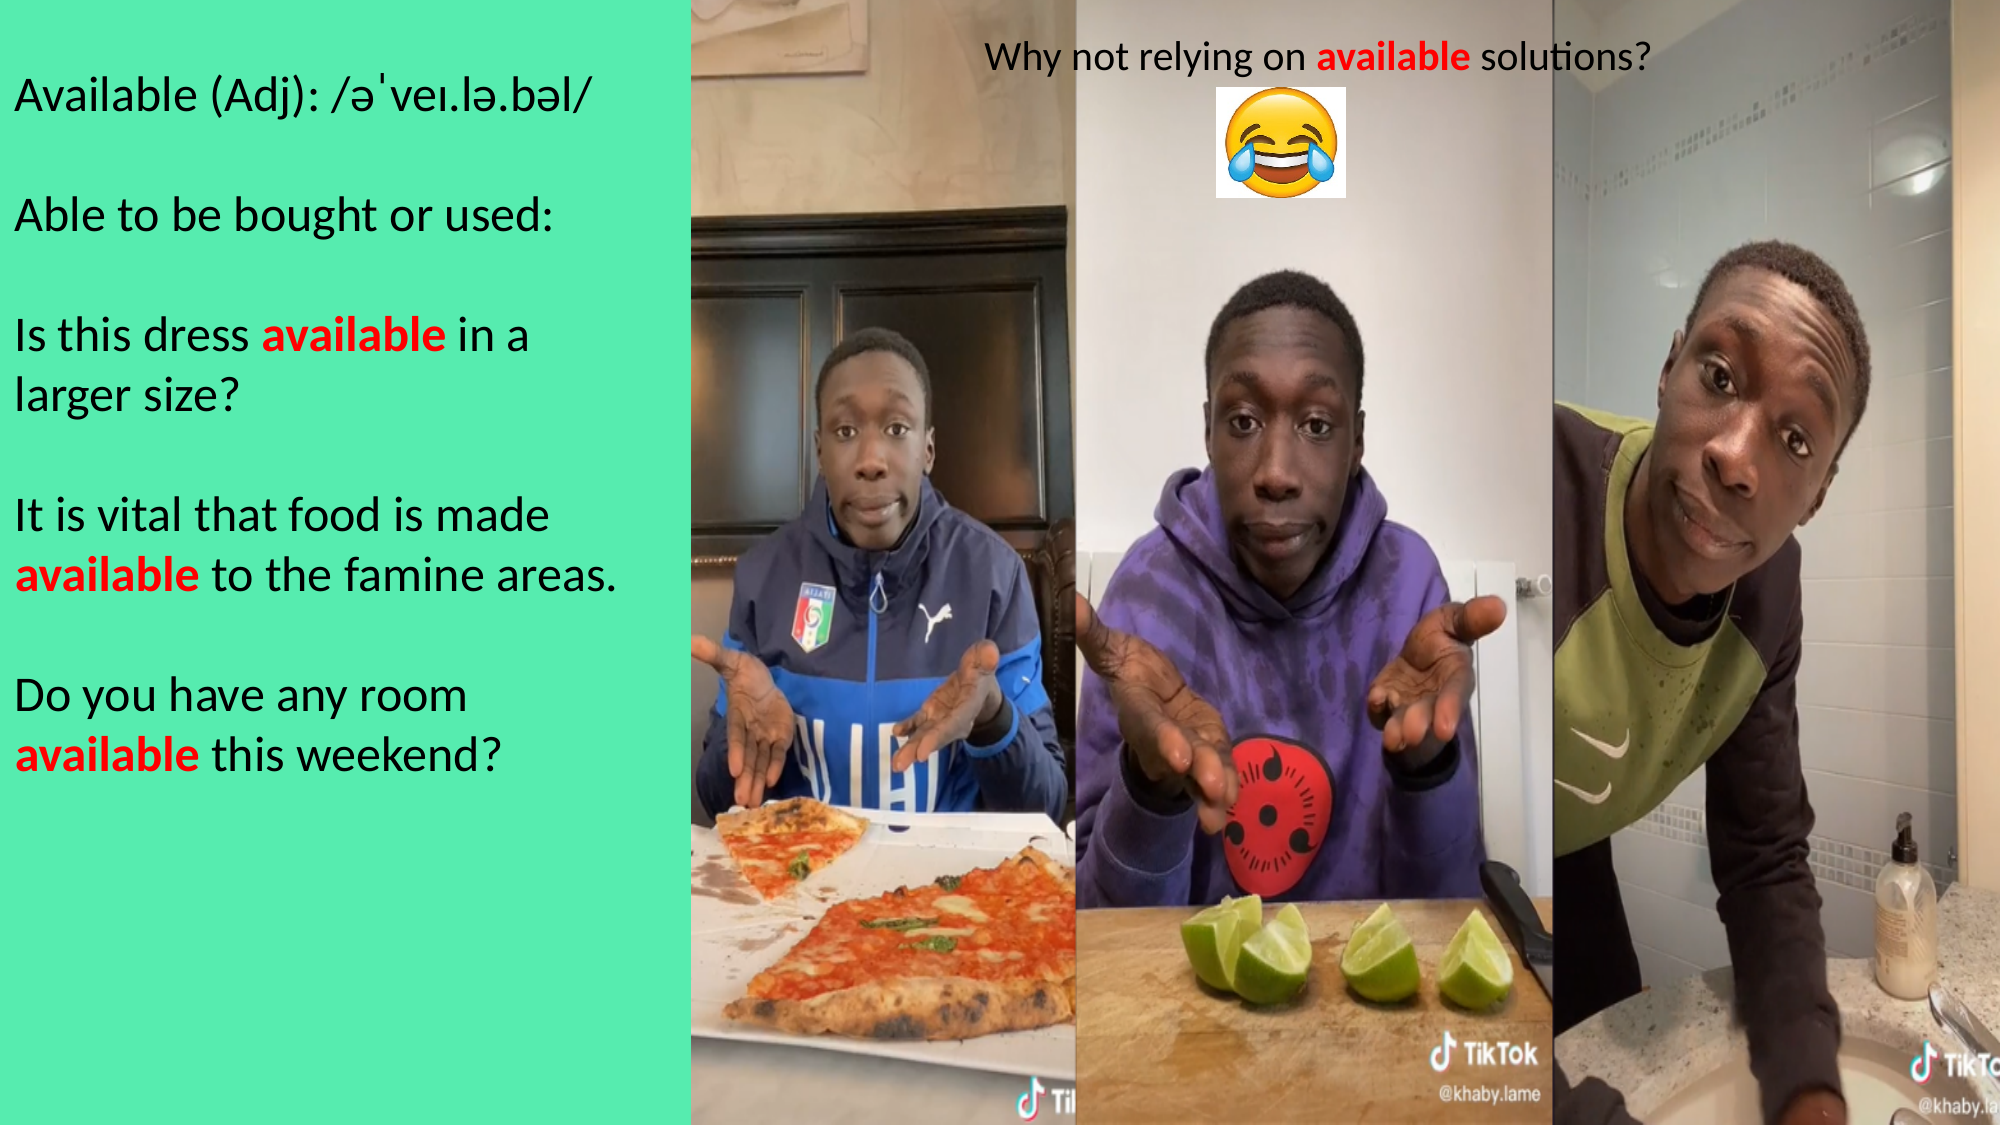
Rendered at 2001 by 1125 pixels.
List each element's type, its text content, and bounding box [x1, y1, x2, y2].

text_box Available (Adj): /əˈveɪ.lə.bəl/ Able to be bought or used: Is this dress available in a larger size? It is vital that food is made available to the famine areas. Do you have any room available this weekend? [0, 54, 642, 849]
picture [691, 0, 2000, 1125]
